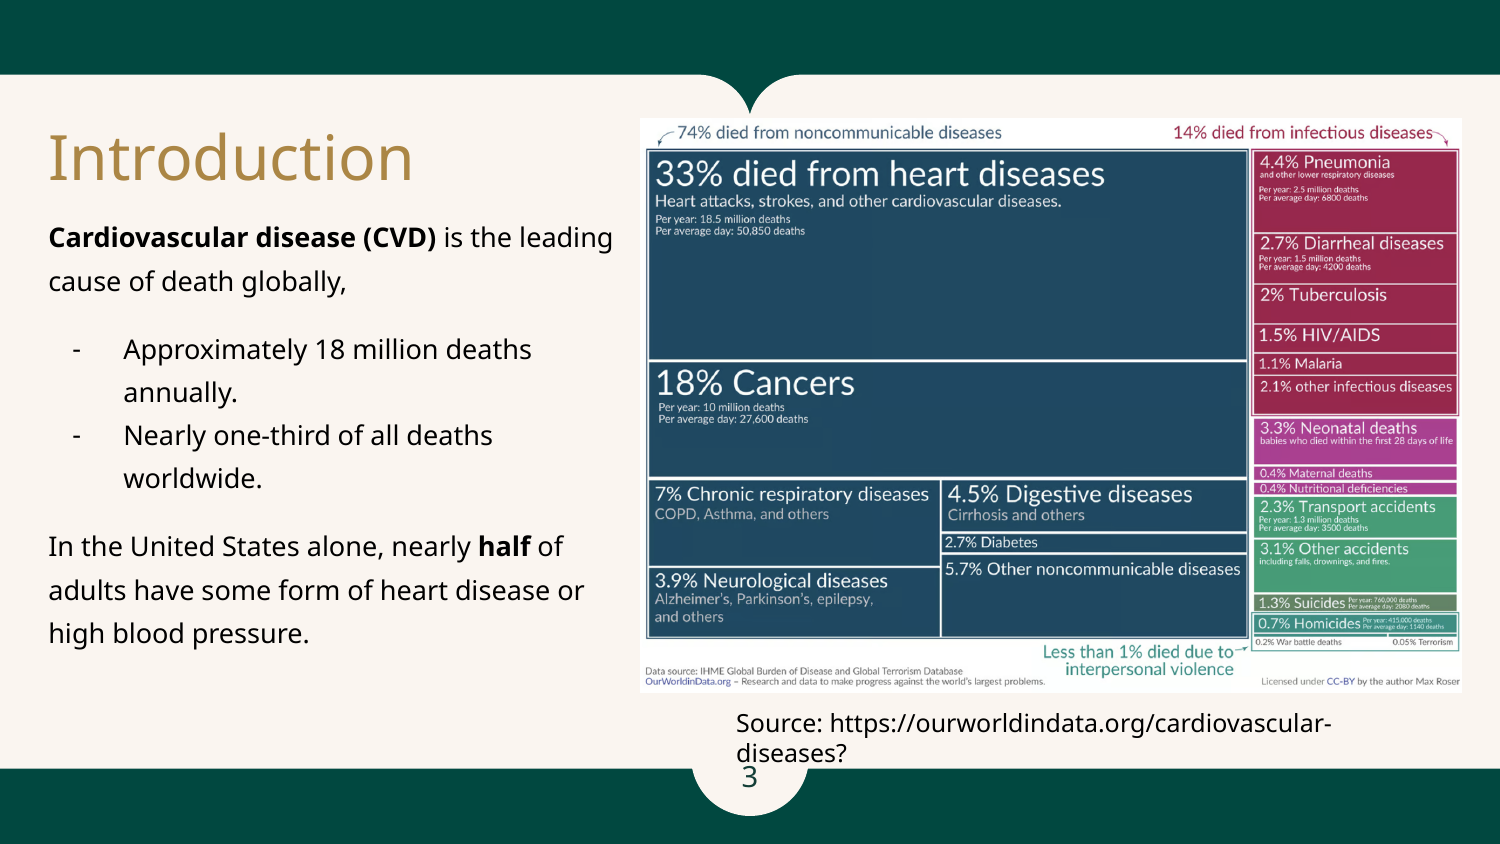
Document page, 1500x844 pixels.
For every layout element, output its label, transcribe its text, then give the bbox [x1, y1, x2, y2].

picture [640, 118, 1463, 693]
title Introduction [33, 96, 665, 215]
text_box Source: https://ourworldindata.org/cardiovascular-diseases? [721, 702, 1452, 760]
title Cardiovascular disease (CVD) is the leading cause of death globally, Approximately 18 million deaths annually. Nearly one-third of all deaths worldwide. In the United States alone, nearly half of adults have some form of heart disease or high blood pressure. [33, 215, 635, 653]
